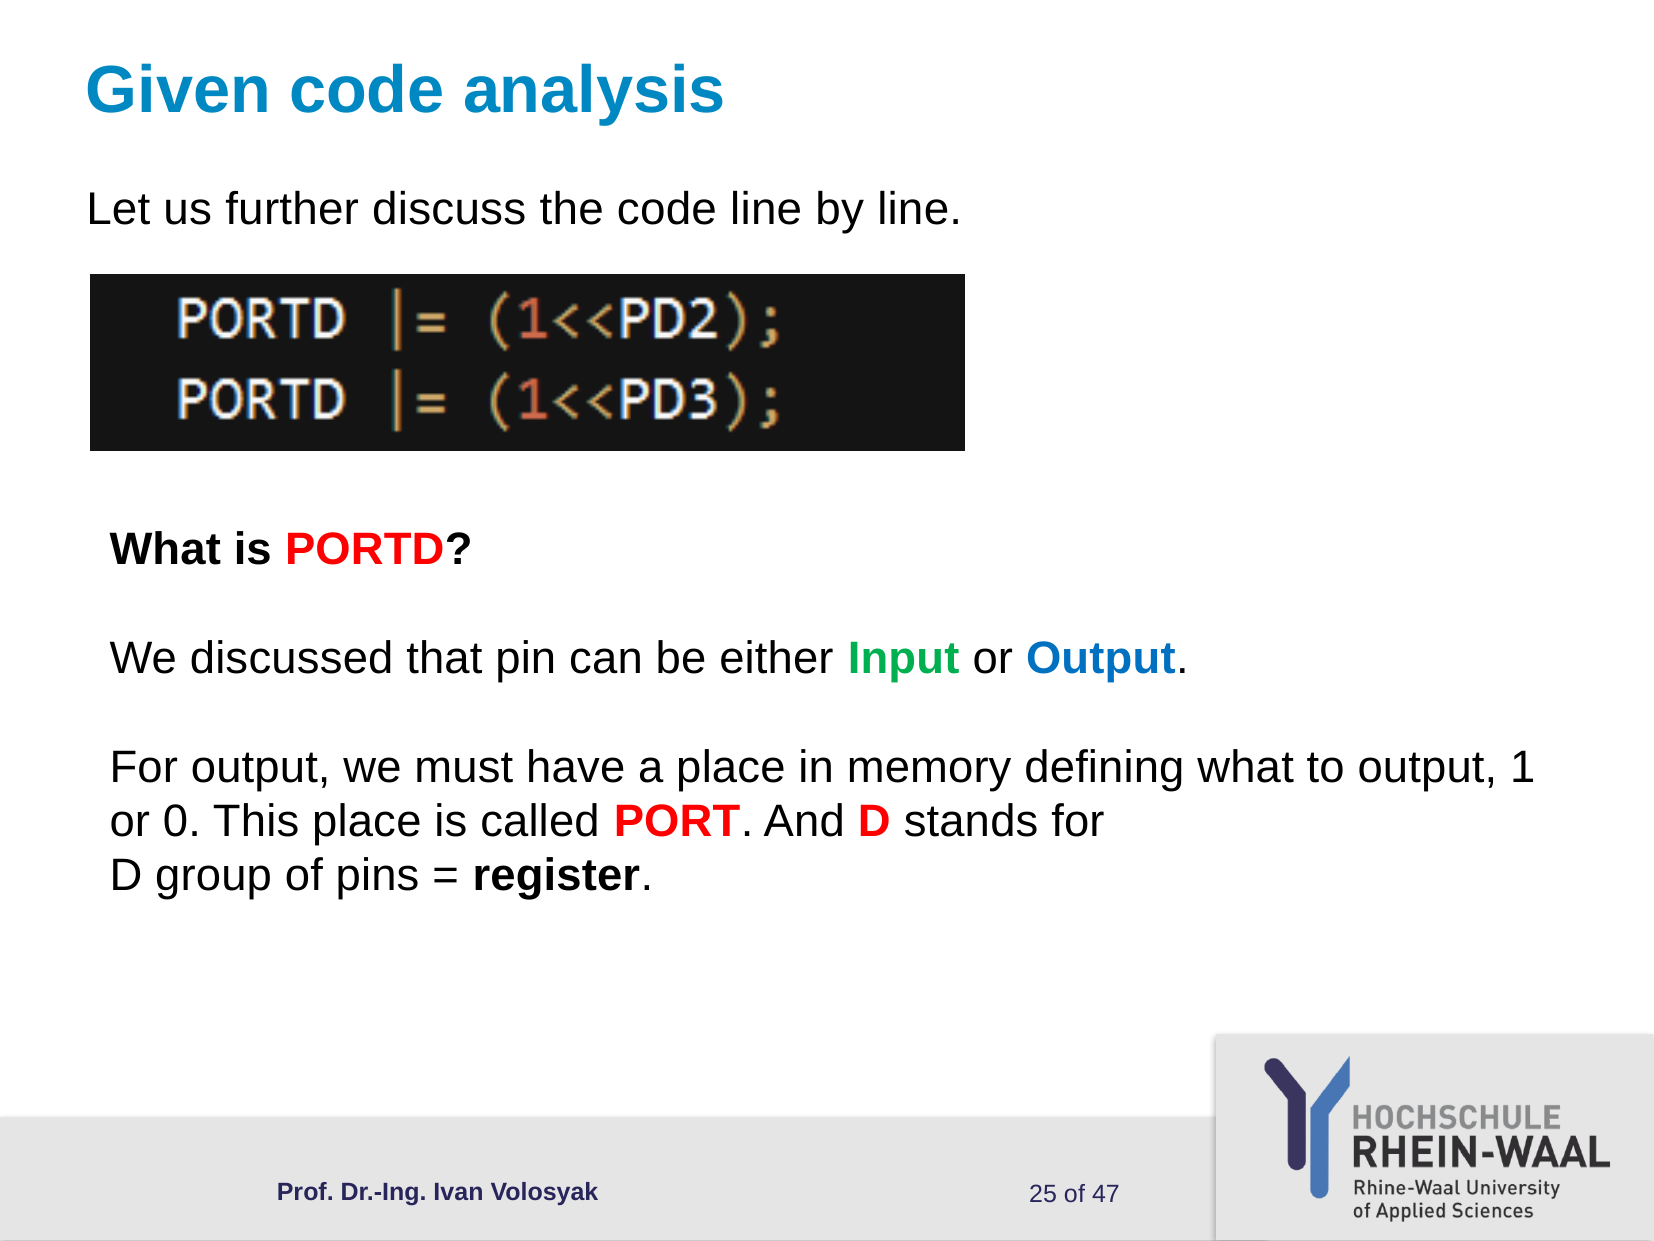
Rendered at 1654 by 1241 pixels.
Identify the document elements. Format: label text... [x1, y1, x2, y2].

text_box What is PORTD? We discussed that pin can be either Input or Output. For output, we must have a place in memory defining what to output, 1 or 0. This place is called PORT. And D stands for D group of pins = register. [109, 465, 1569, 955]
picture [1239, 966, 1633, 1241]
subtitle Let us further discuss the code line by line. [86, 178, 1575, 258]
title Given code analysis [85, 0, 1575, 127]
picture [89, 274, 965, 451]
footer Prof. Dr.-Ing. Ivan Volosyak [276, 1147, 990, 1214]
